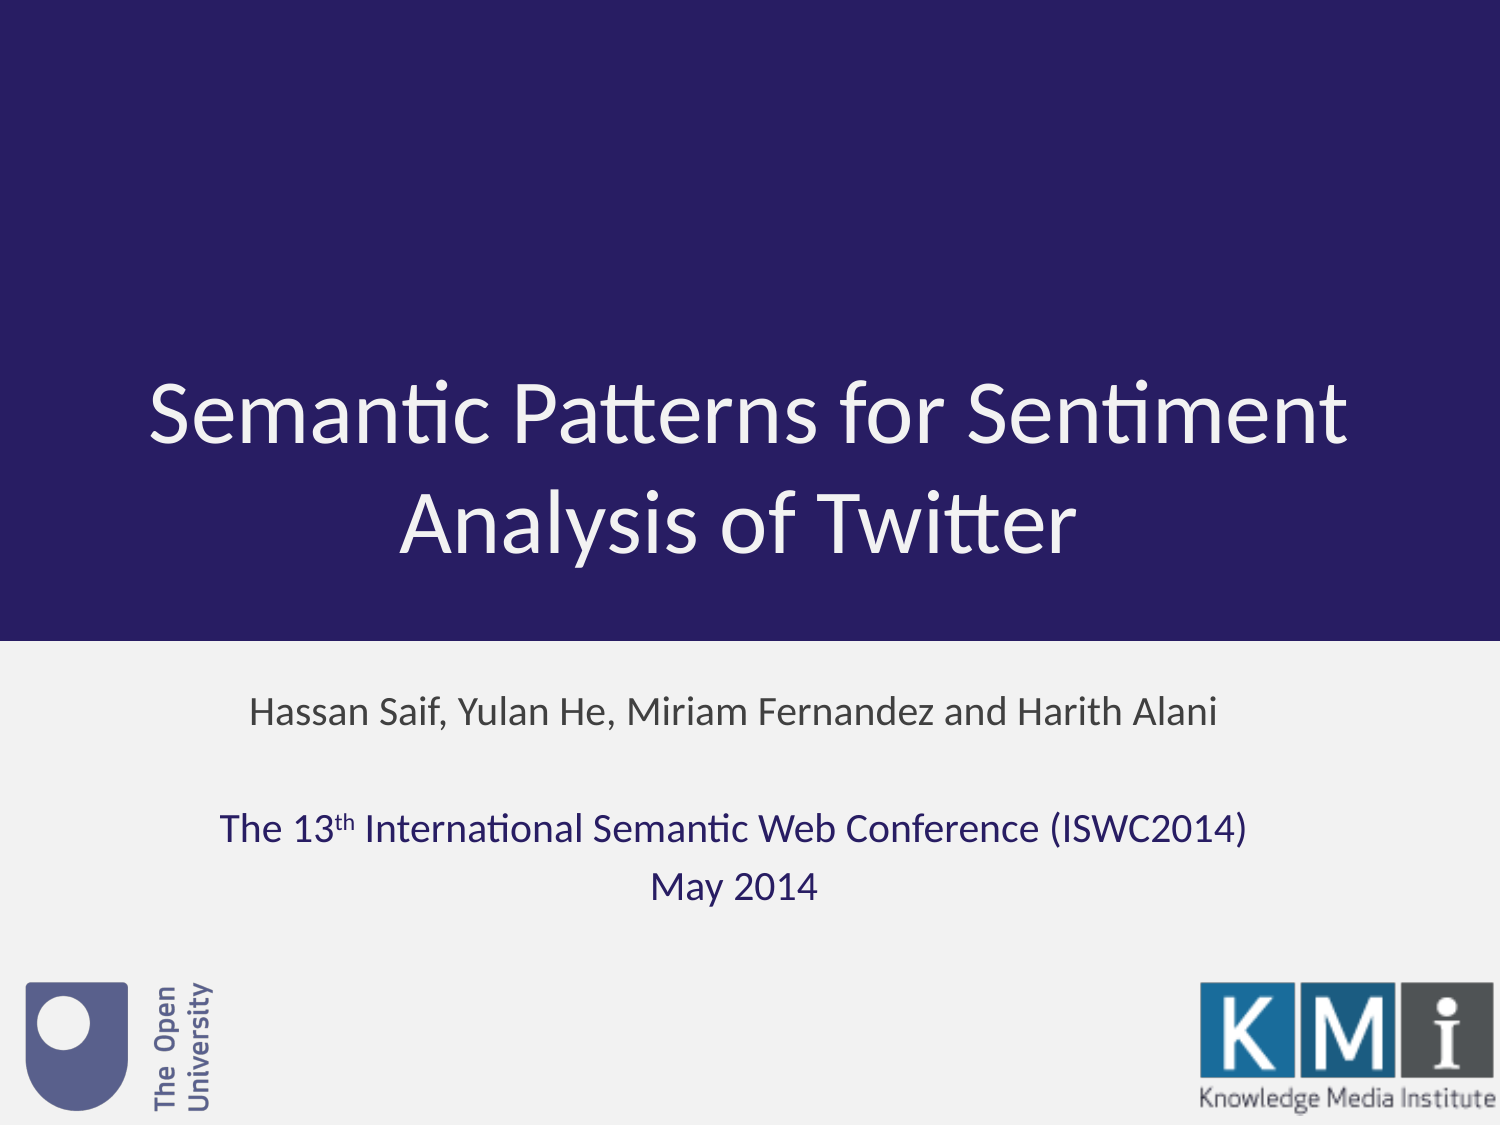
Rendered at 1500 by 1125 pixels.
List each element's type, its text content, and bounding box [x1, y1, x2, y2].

picture [21, 977, 218, 1116]
title Semantic Patterns for Sentiment Analysis of Twitter [112, 396, 1388, 638]
picture [1195, 977, 1500, 1116]
text_box Hassan Saif, Yulan He, Miriam Fernandez and Harith Alani The 13th International Semantic Web Conference (ISWC2014) May 2014 [0, 676, 1468, 939]
text_box [0, 0, 1500, 643]
